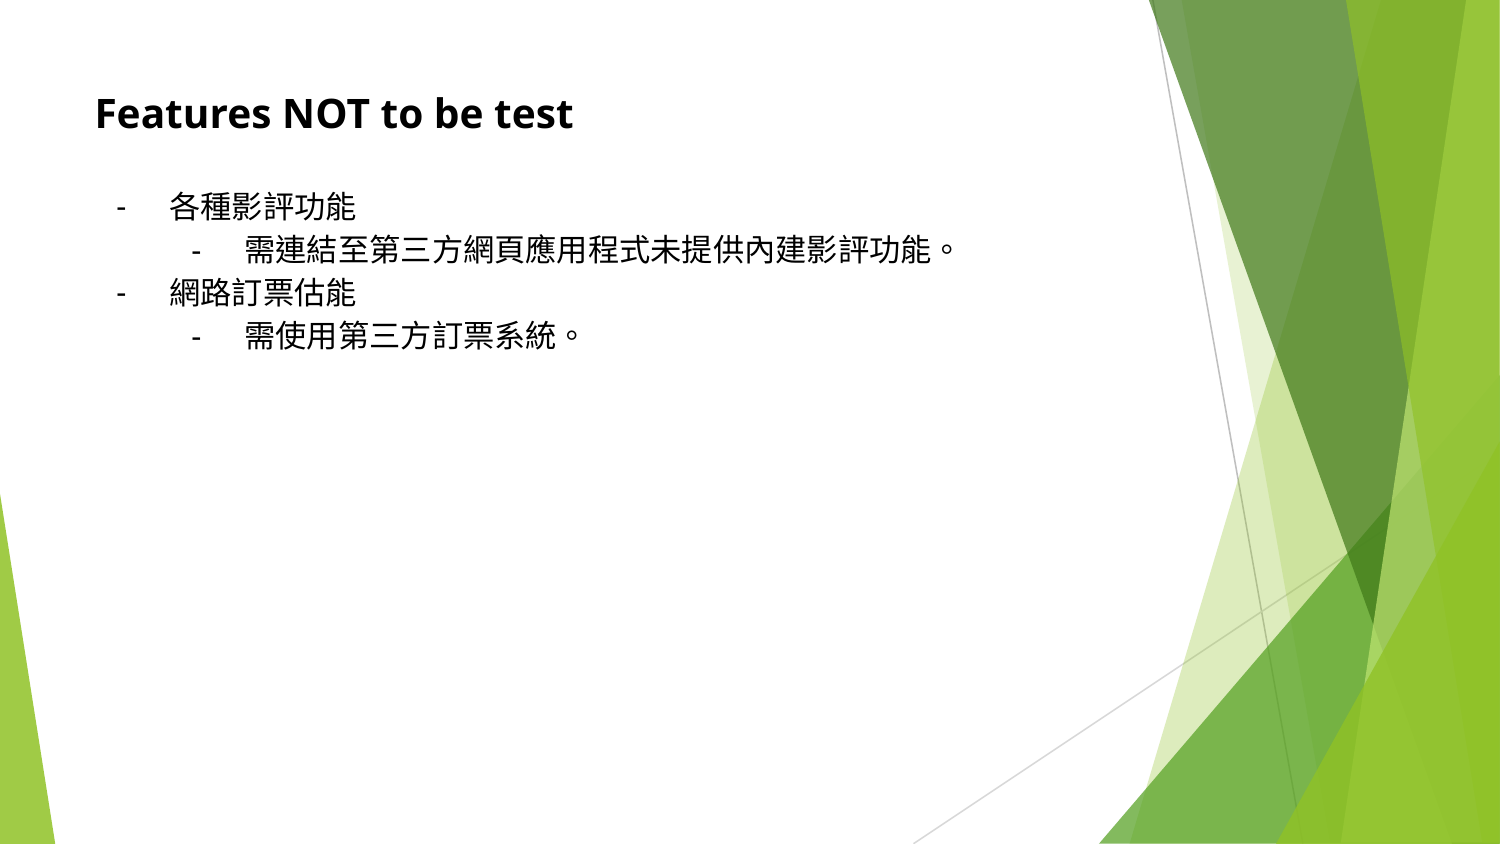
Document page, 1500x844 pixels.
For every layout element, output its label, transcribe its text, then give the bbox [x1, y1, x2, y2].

list 各種影評功能 需連結至第三方網頁應用程式未提供內建影評功能。 網路訂票估能 需使用第三方訂票系統。 [83, 175, 1141, 731]
title Features NOT to be test [83, 75, 1141, 148]
